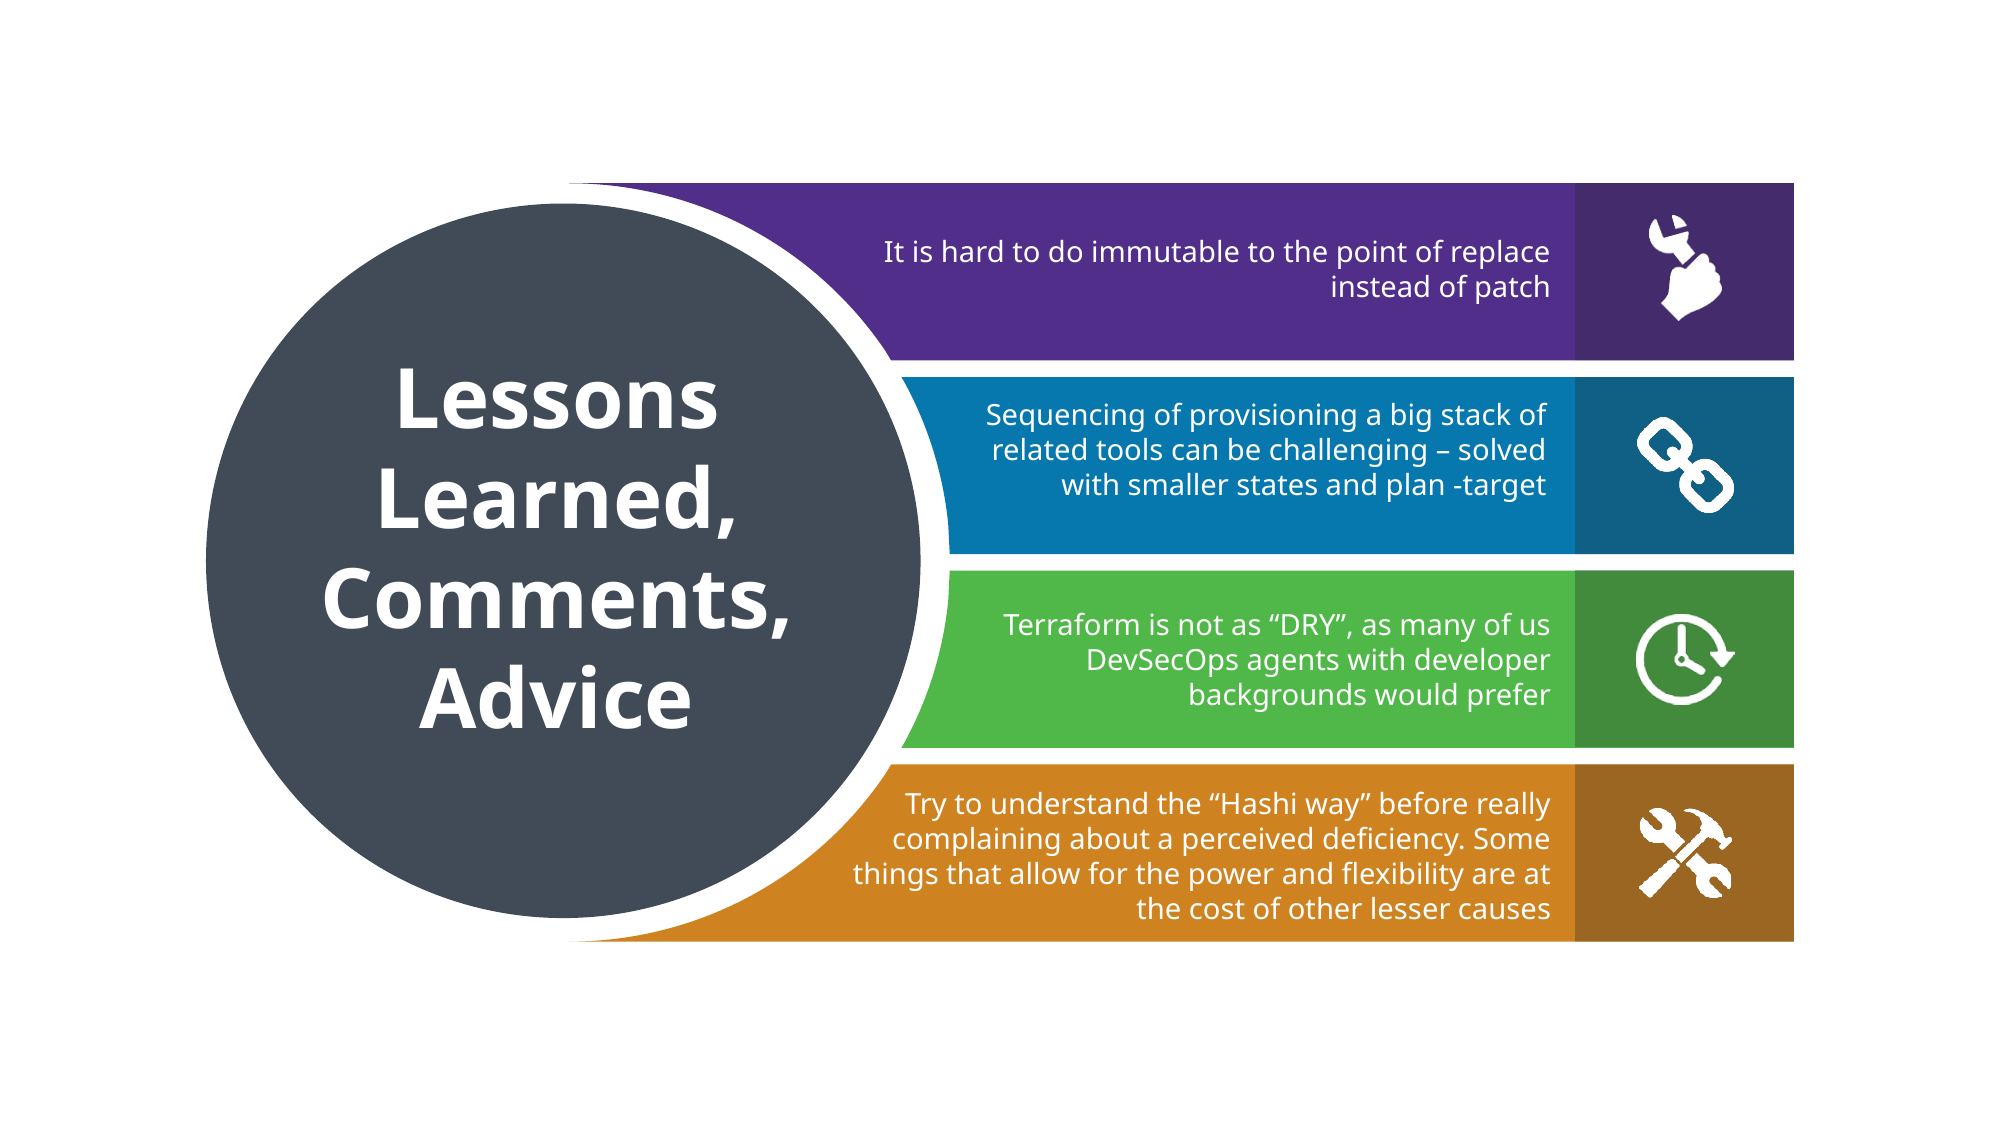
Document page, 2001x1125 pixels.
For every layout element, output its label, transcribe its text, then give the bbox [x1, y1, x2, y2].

text_box [899, 569, 1795, 749]
picture [1636, 614, 1735, 705]
text_box It is hard to do immutable to the point of replace instead of patch [810, 226, 1566, 311]
text_box [899, 375, 1795, 556]
picture [1637, 417, 1734, 513]
text_box [204, 202, 922, 920]
text_box [1574, 569, 1795, 748]
picture [1639, 808, 1732, 899]
text_box [568, 763, 1574, 943]
text_box [1574, 376, 1795, 555]
text_box Lessons Learned, Comments, Advice [289, 337, 825, 753]
text_box Sequencing of provisioning a big stack of related tools can be challenging – solved with smaller states and plan -target [970, 389, 1562, 509]
text_box Try to understand the “Hashi way” before really complaining about a perceived deficiency. Some things that allow for the power and flexibility are at the cost of other lesser causes [810, 778, 1566, 933]
text_box [568, 182, 1795, 362]
text_box [1574, 182, 1795, 361]
picture [1649, 215, 1722, 321]
text_box Terraform is not as “DRY”, as many of us DevSecOps agents with developer backgrounds would prefer [953, 598, 1566, 719]
text_box [1574, 763, 1795, 943]
